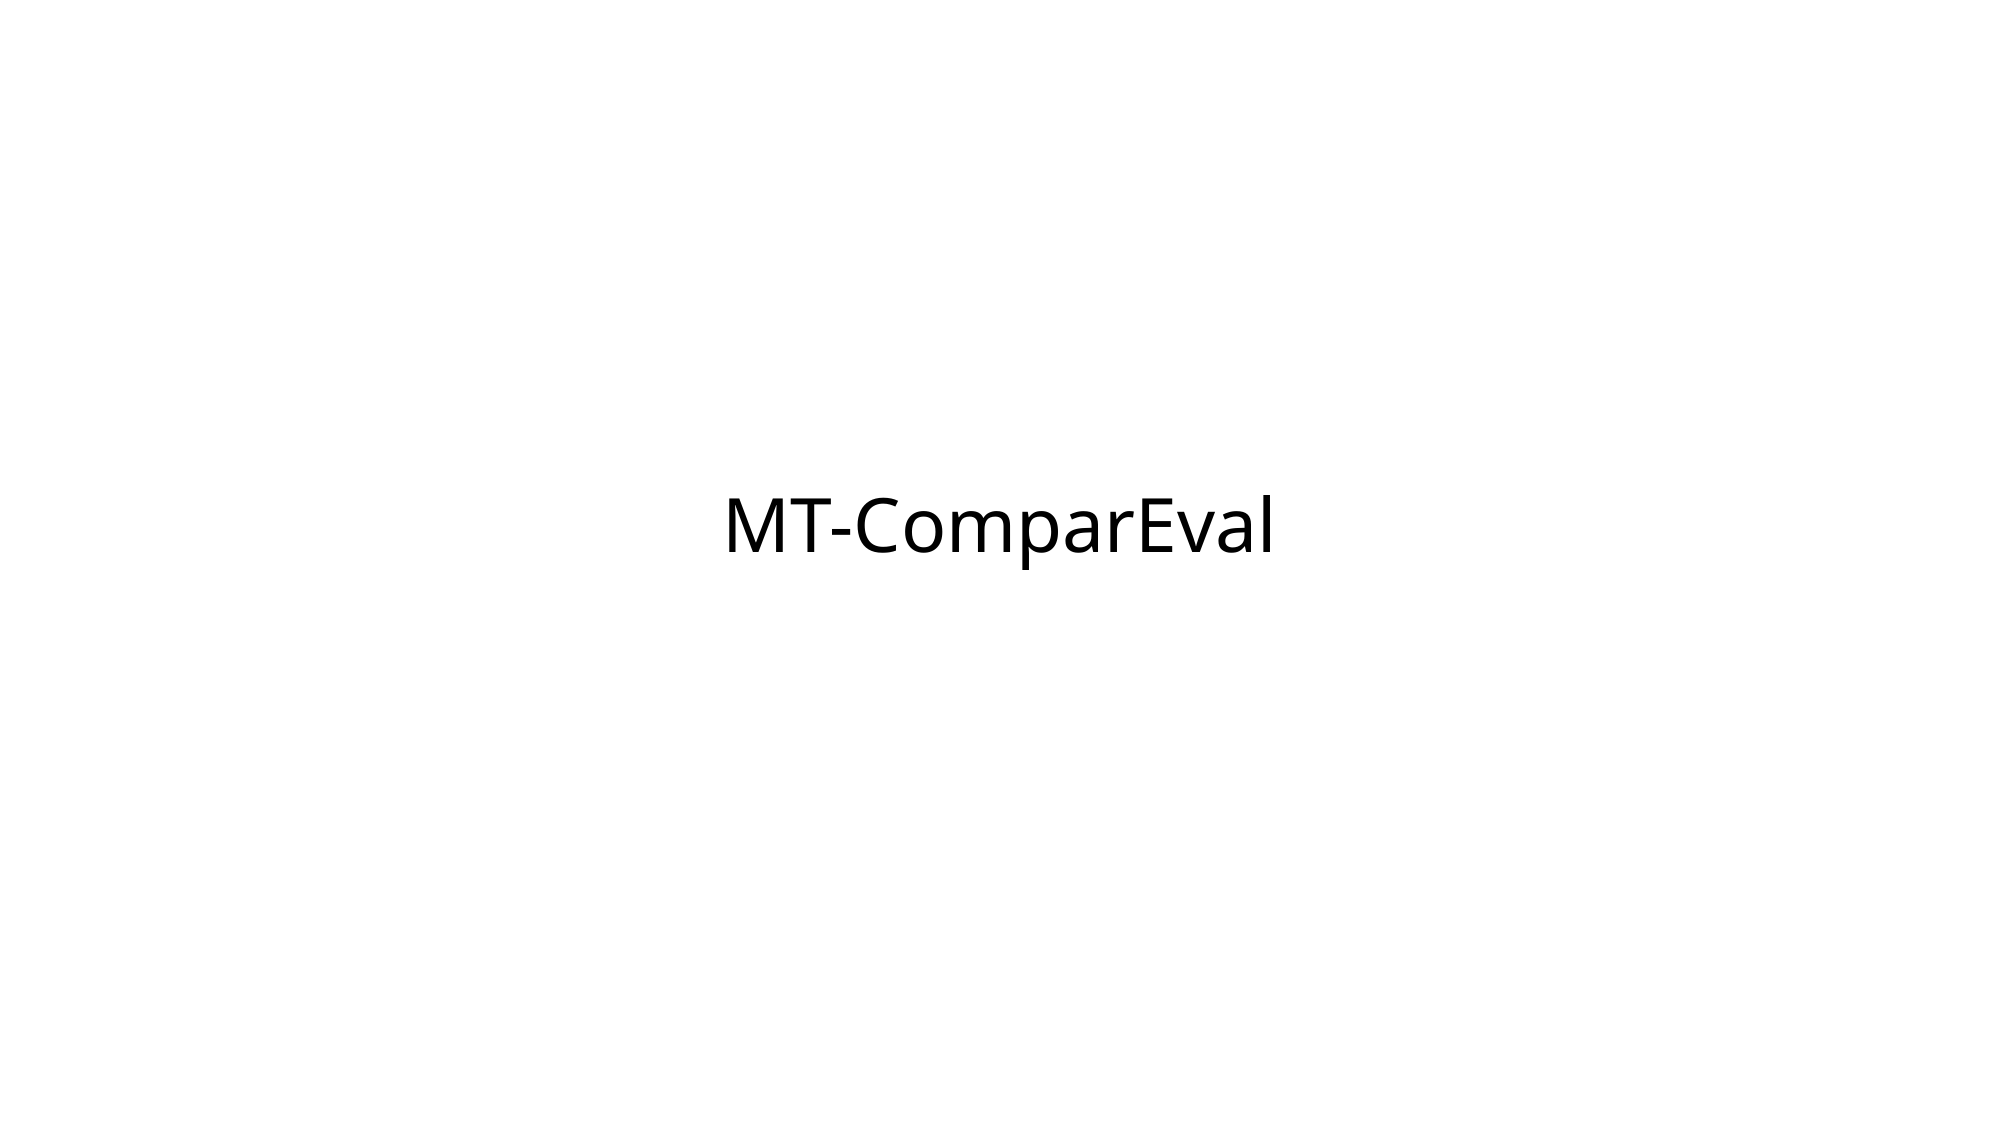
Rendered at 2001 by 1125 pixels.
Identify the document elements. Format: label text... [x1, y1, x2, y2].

title MT-ComparEval [249, 184, 1750, 576]
